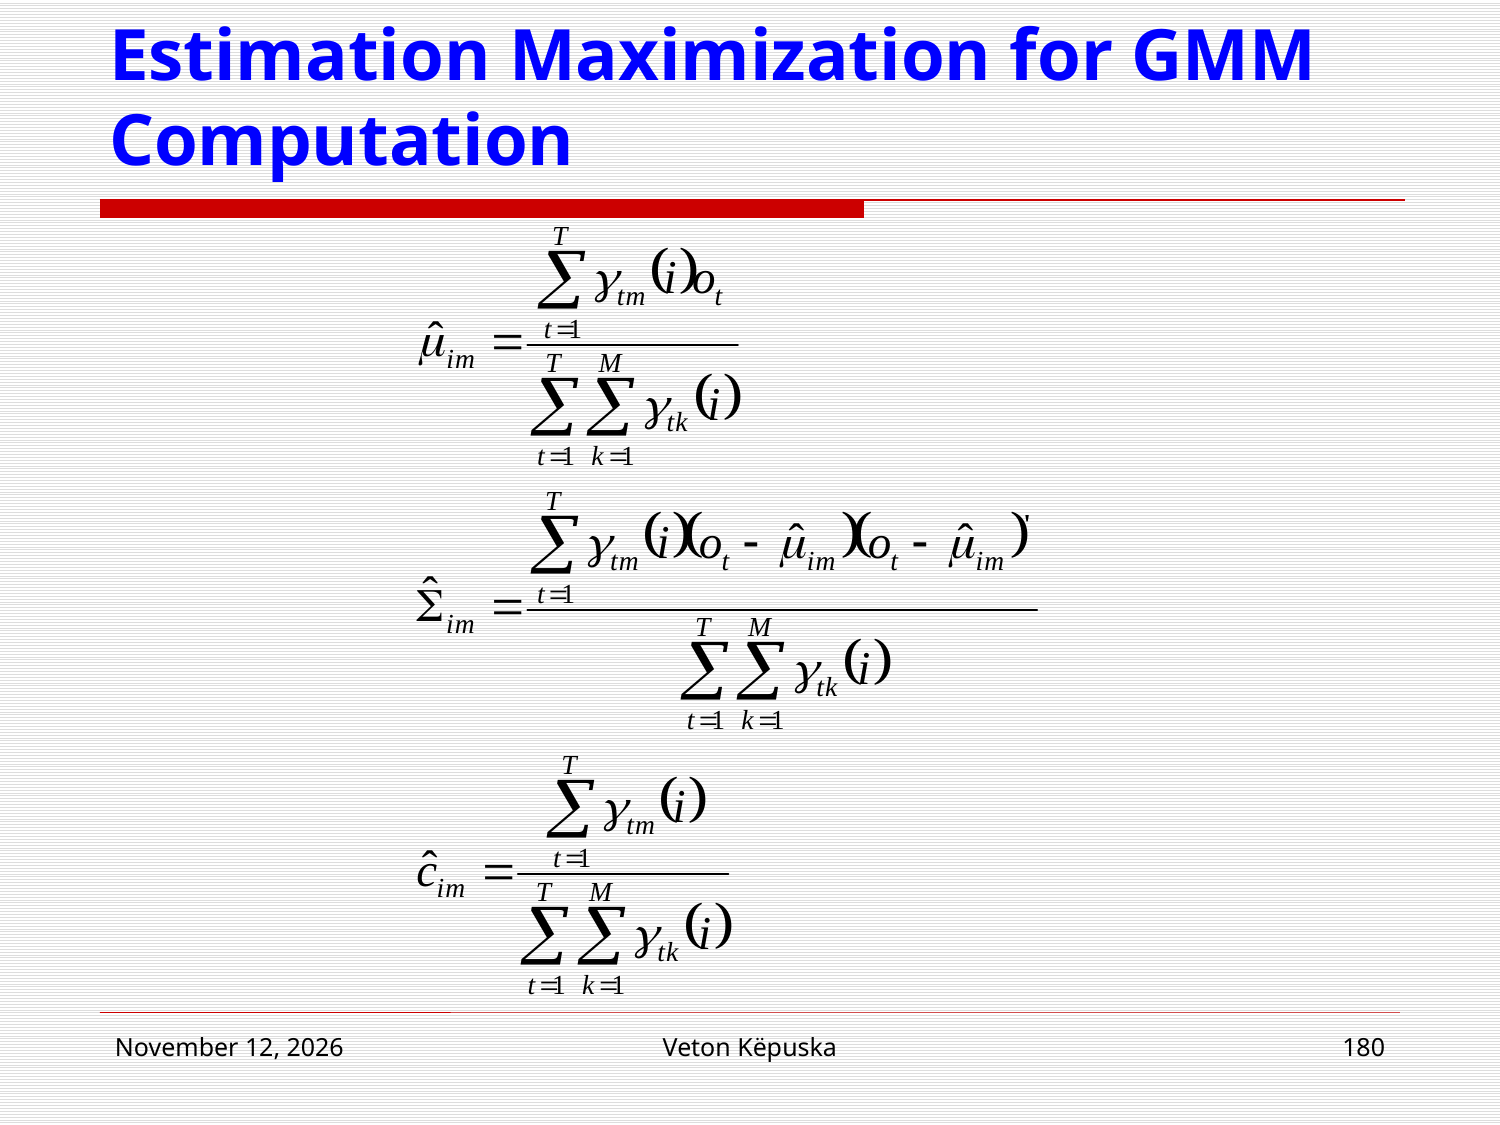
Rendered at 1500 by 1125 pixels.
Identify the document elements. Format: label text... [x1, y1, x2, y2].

footer Veton Këpuska [512, 1024, 988, 1103]
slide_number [99, 1024, 426, 1103]
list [409, 215, 1048, 1004]
slide_number 180 [1074, 1024, 1401, 1103]
title Estimation Maximization for GMM Computation [93, 49, 1407, 188]
